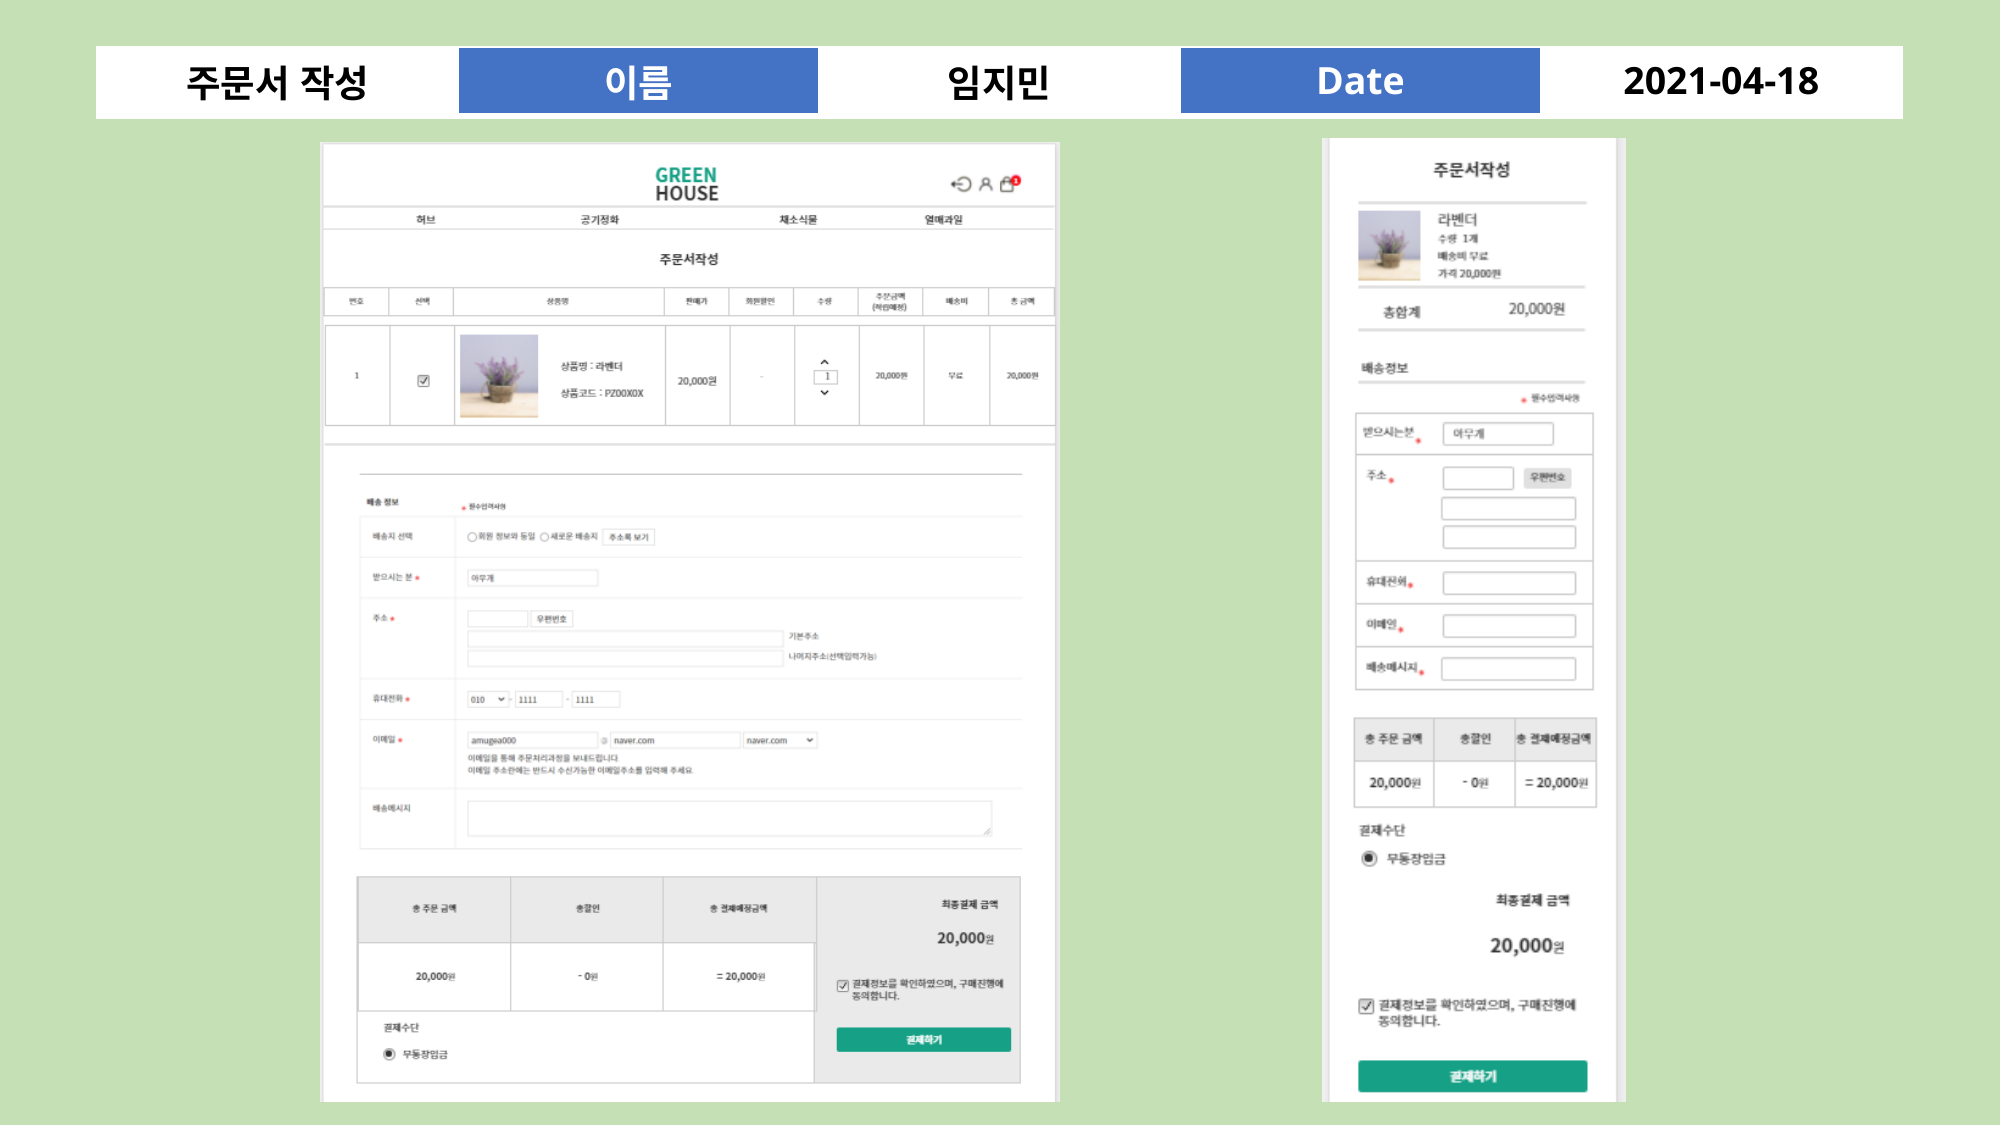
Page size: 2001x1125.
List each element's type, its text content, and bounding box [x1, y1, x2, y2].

picture [320, 142, 1060, 1102]
table_header Date [1181, 48, 1540, 113]
table_header 임지민 [820, 48, 1179, 113]
table_header 이름 [459, 48, 818, 113]
table_header 2021-04-18 [1542, 48, 1901, 113]
picture [1322, 138, 1626, 1102]
table_header 주문서 작성 [98, 48, 457, 113]
